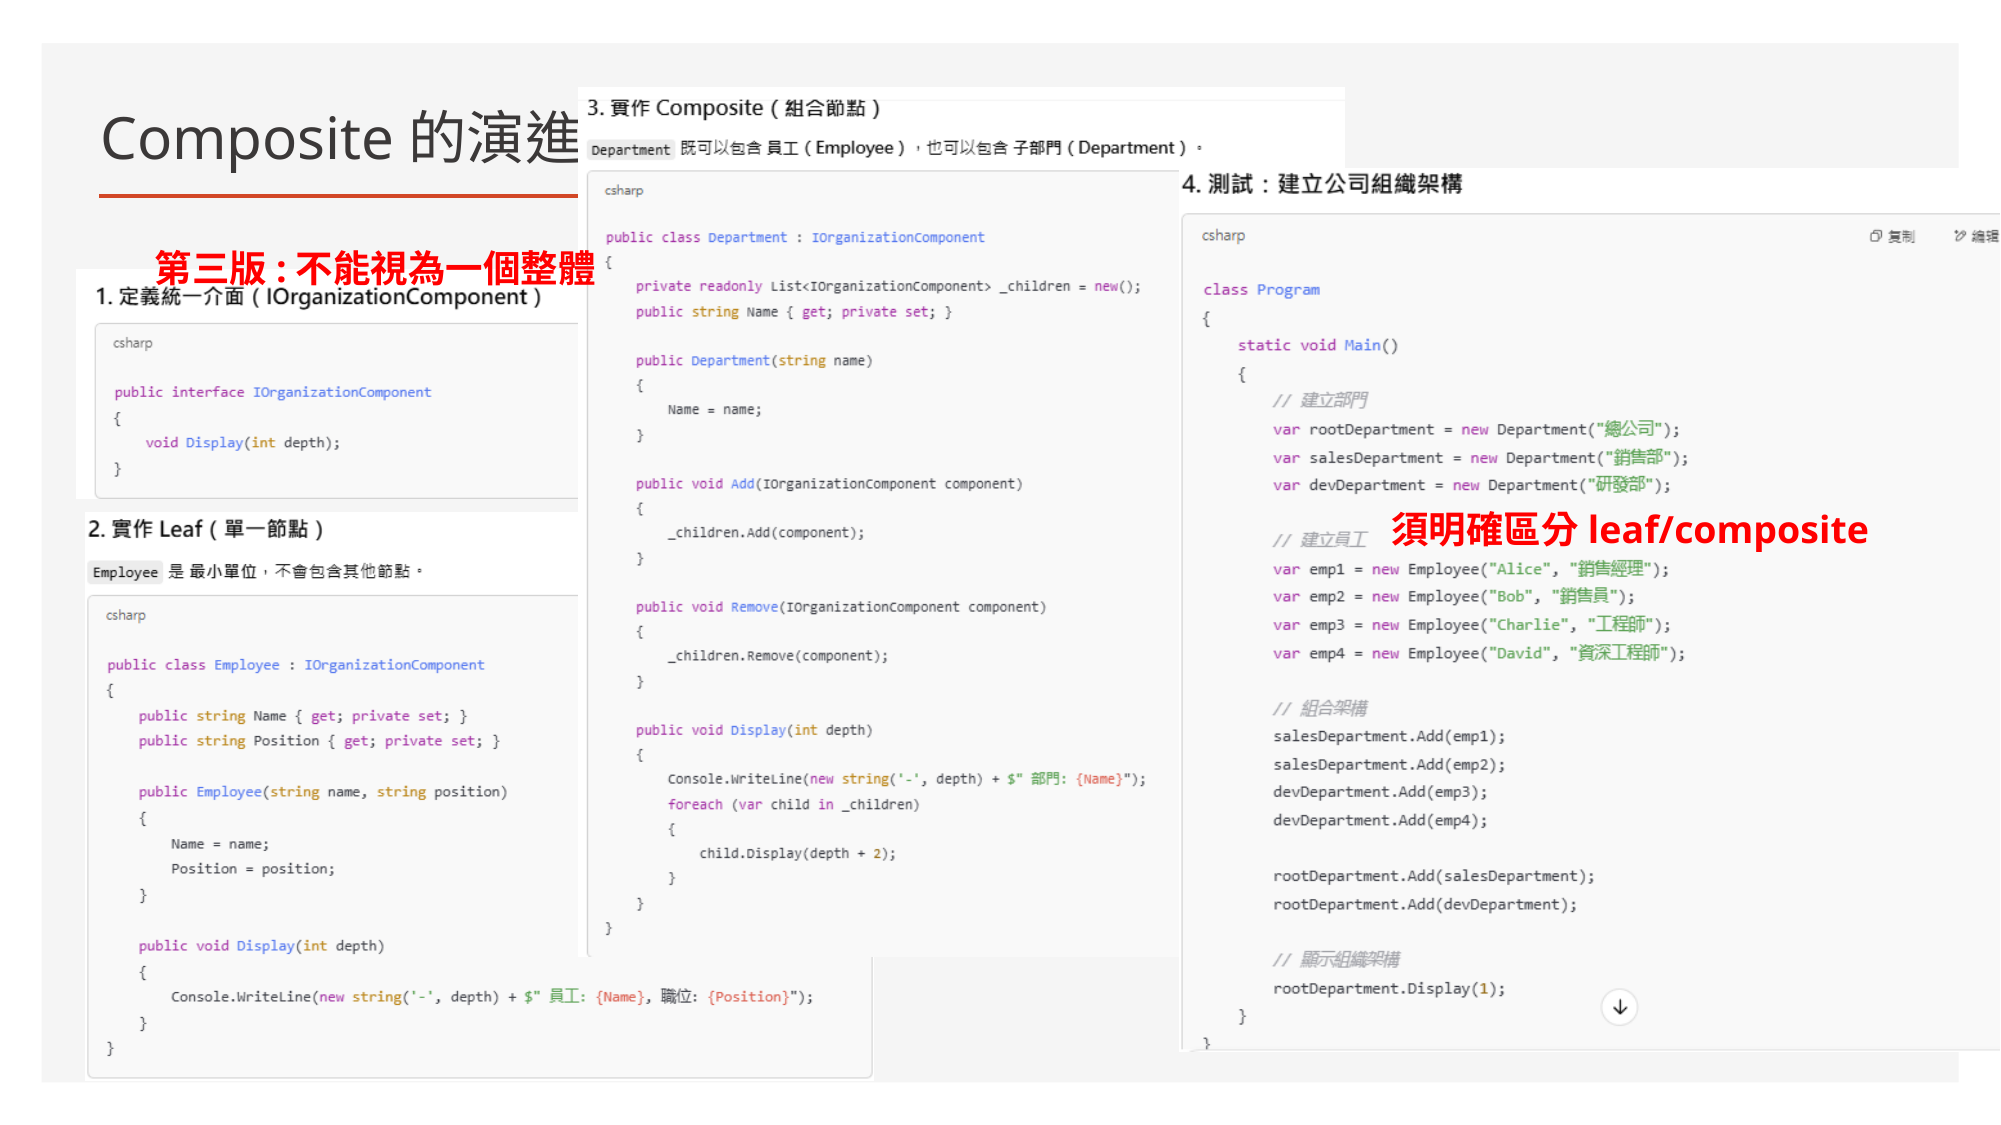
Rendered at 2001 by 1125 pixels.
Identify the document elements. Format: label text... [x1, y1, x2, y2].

text_box 第三版:不能視為一個整體 [139, 237, 578, 269]
picture [76, 87, 2000, 1081]
title Composite的演進 [85, 73, 1214, 179]
